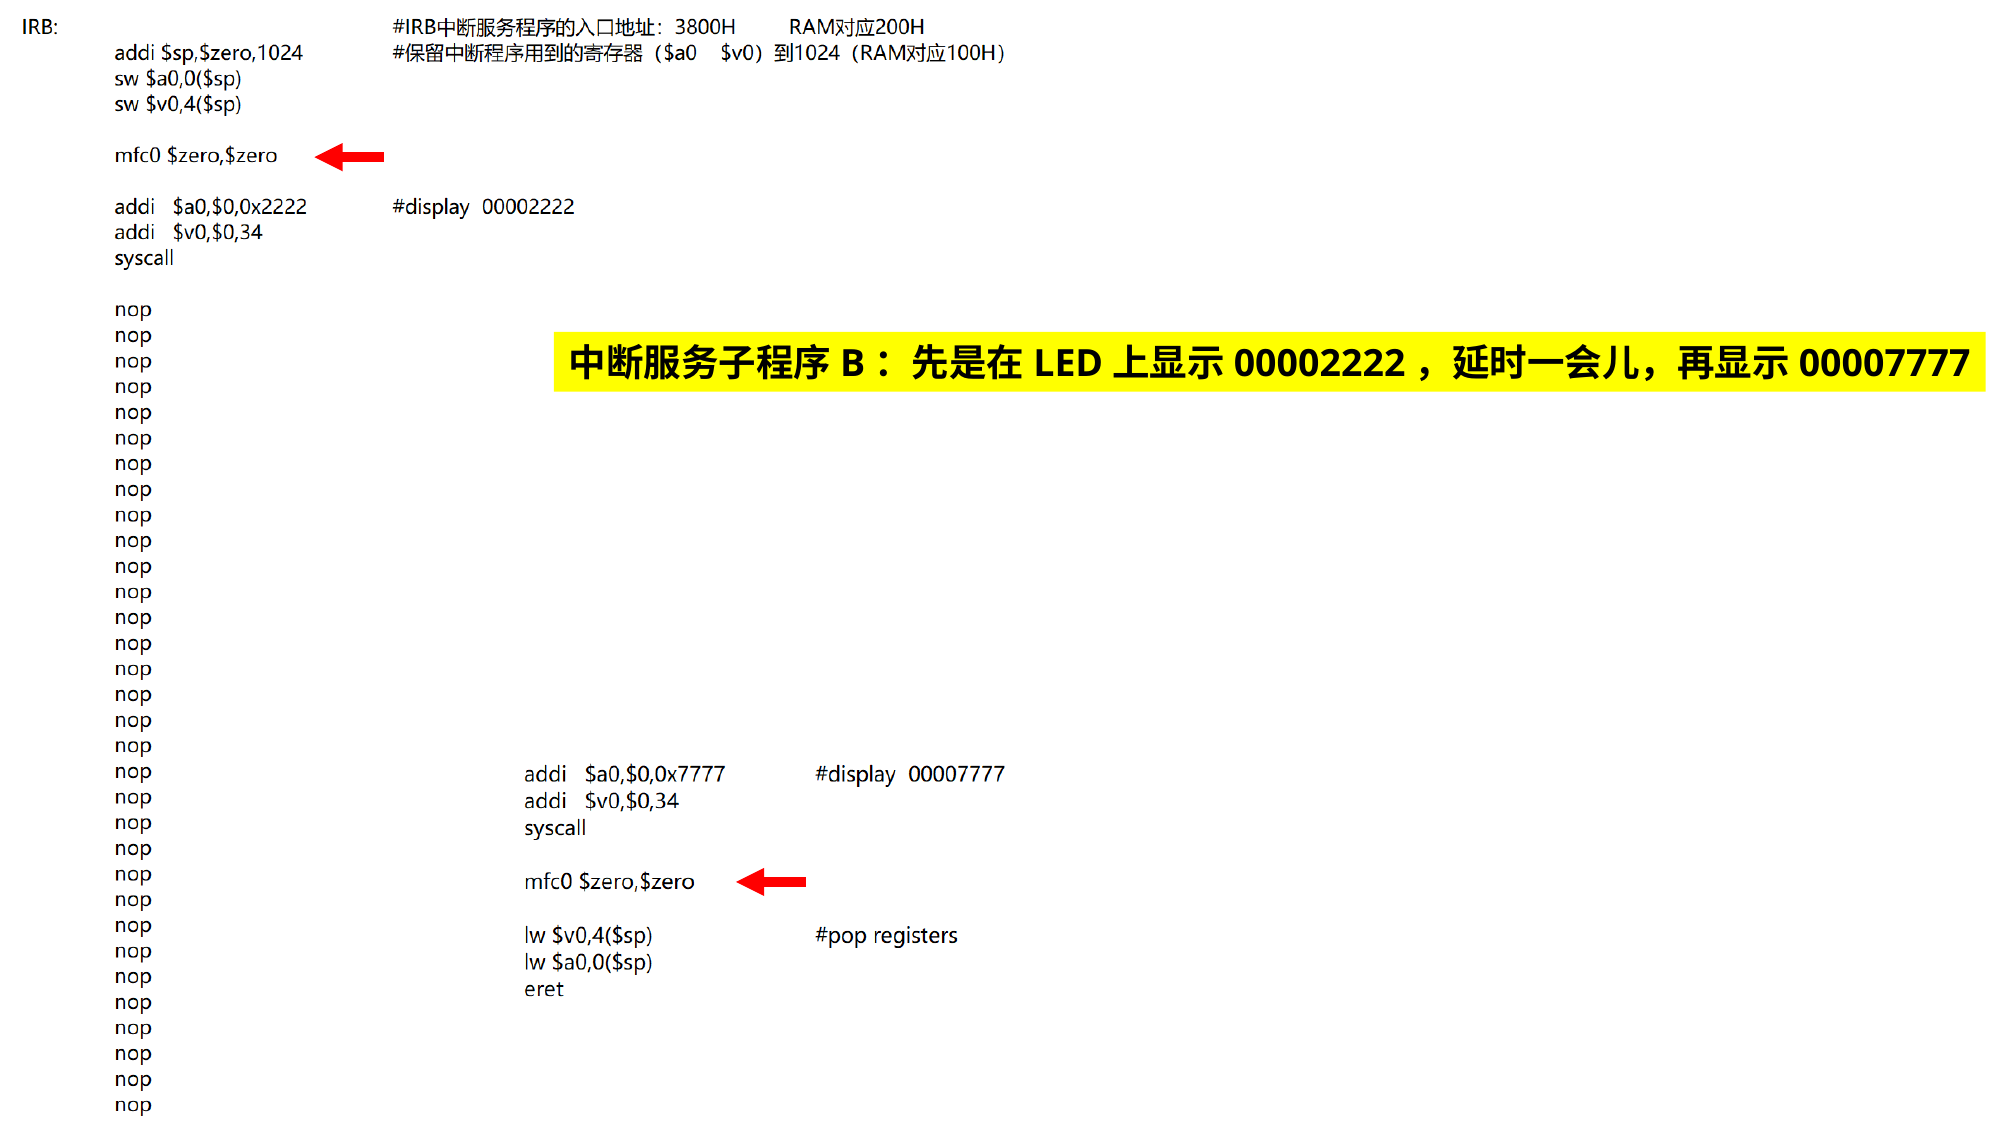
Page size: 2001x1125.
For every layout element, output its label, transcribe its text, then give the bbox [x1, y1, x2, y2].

text_box 中断服务子程序B：先是在LED上显示00002222，延时一会儿，再显示00007777 [1025, 331, 1986, 392]
picture [18, 0, 1056, 1125]
